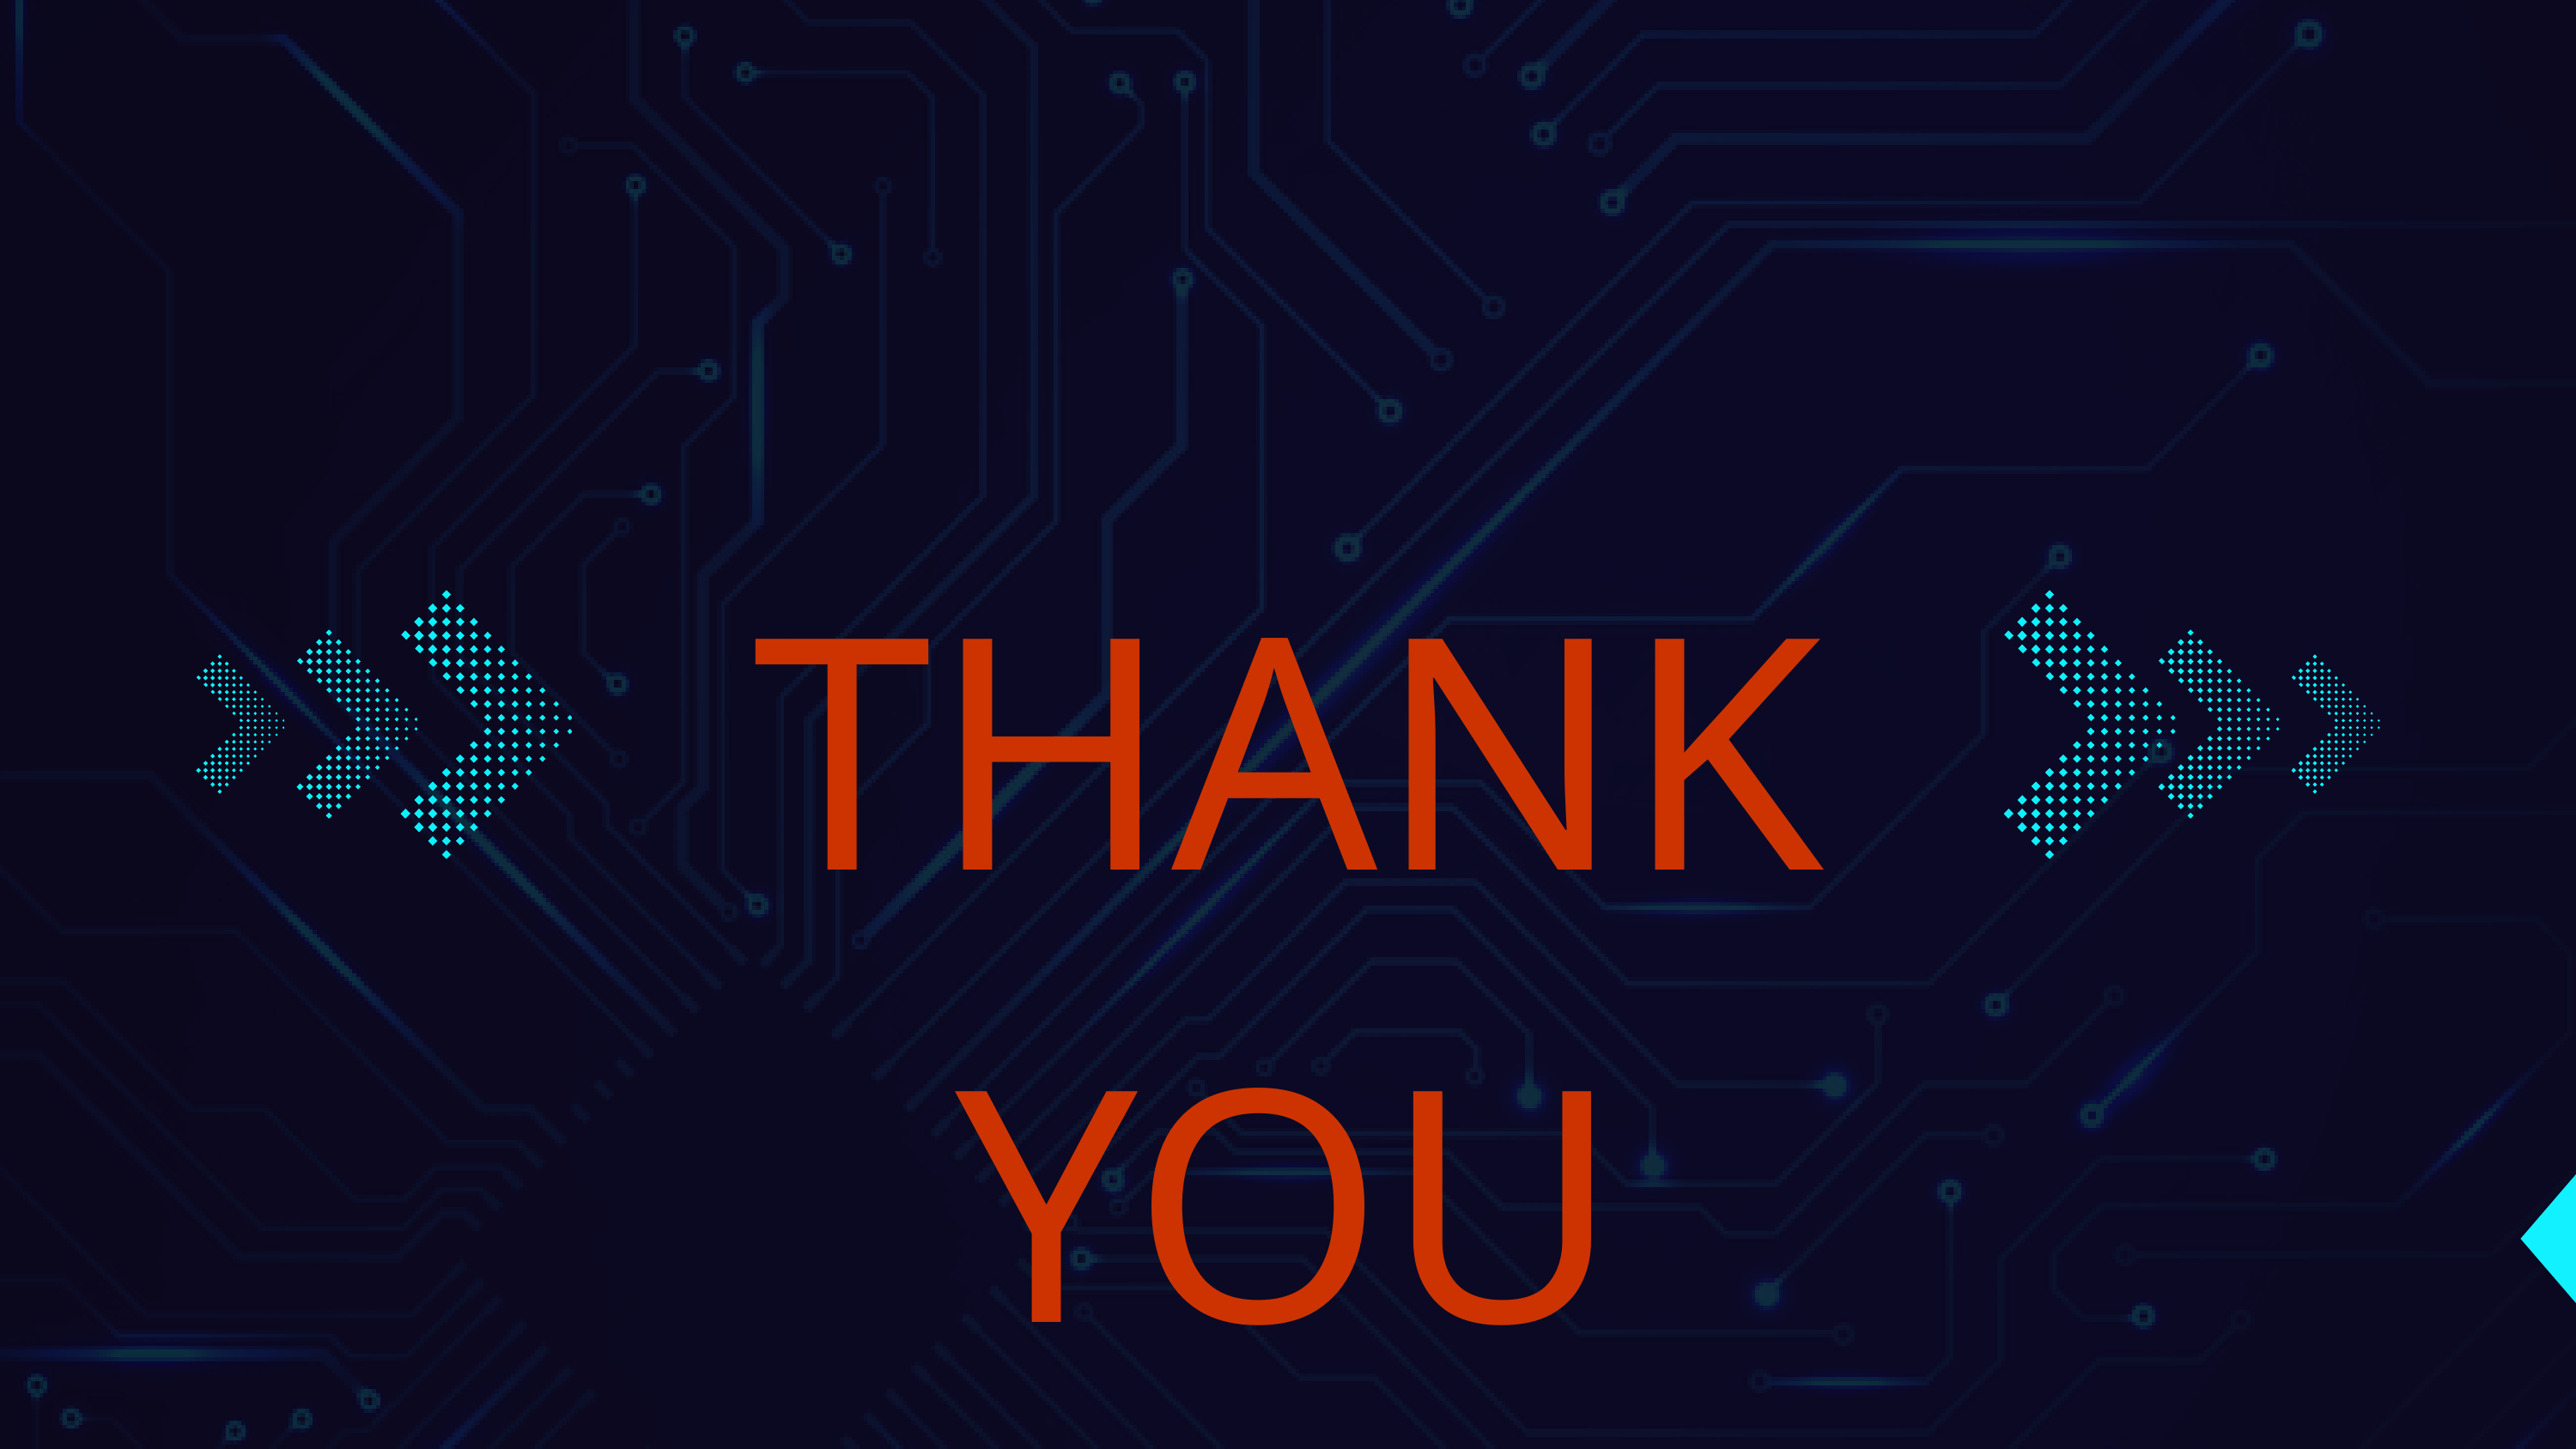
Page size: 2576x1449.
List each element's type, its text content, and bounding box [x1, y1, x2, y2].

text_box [2483, 1210, 2576, 1267]
text_box [0, 0, 2576, 1449]
text_box [2291, 654, 2380, 794]
text_box [196, 654, 285, 794]
text_box [400, 590, 572, 859]
text_box [296, 629, 418, 819]
text_box THANK YOU [572, 482, 2004, 1388]
text_box [2003, 590, 2176, 859]
text_box [2158, 629, 2280, 820]
